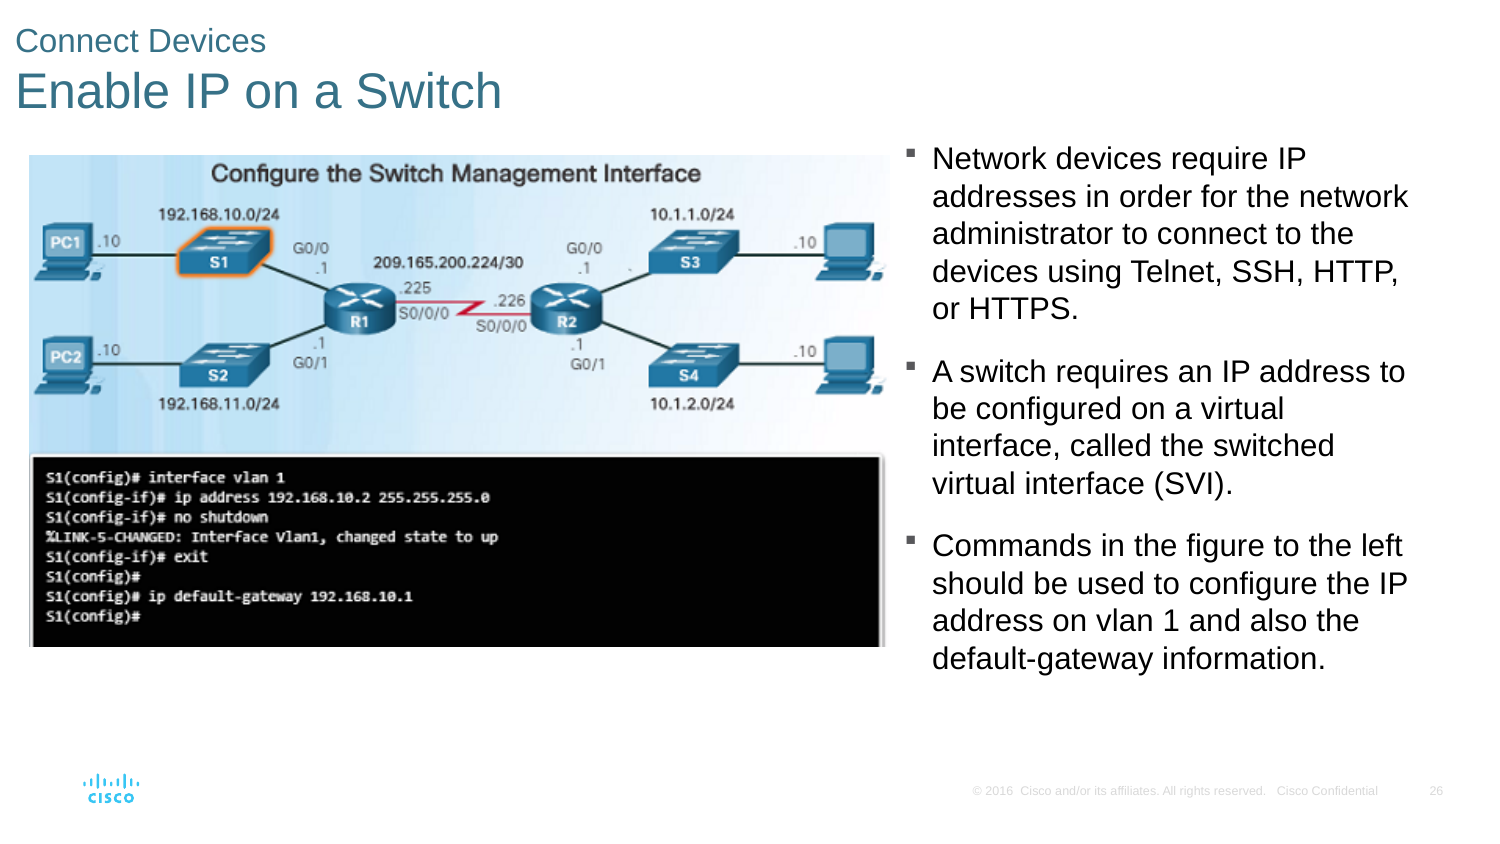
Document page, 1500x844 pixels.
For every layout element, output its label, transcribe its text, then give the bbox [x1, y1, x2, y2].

list Network devices require IP addresses in order for the network administrator to connect to the devices using Telnet, SSH, HTTP, or HTTPS. A switch requires an IP address to be configured on a virtual interface, called the switched virtual interface (SVI). Commands in the figure to the left should be used to configure the IP address on vlan 1 and also the default-gateway information. [889, 131, 1443, 791]
title Connect Devices Enable IP on a Switch [0, 6, 684, 131]
picture [29, 155, 890, 647]
